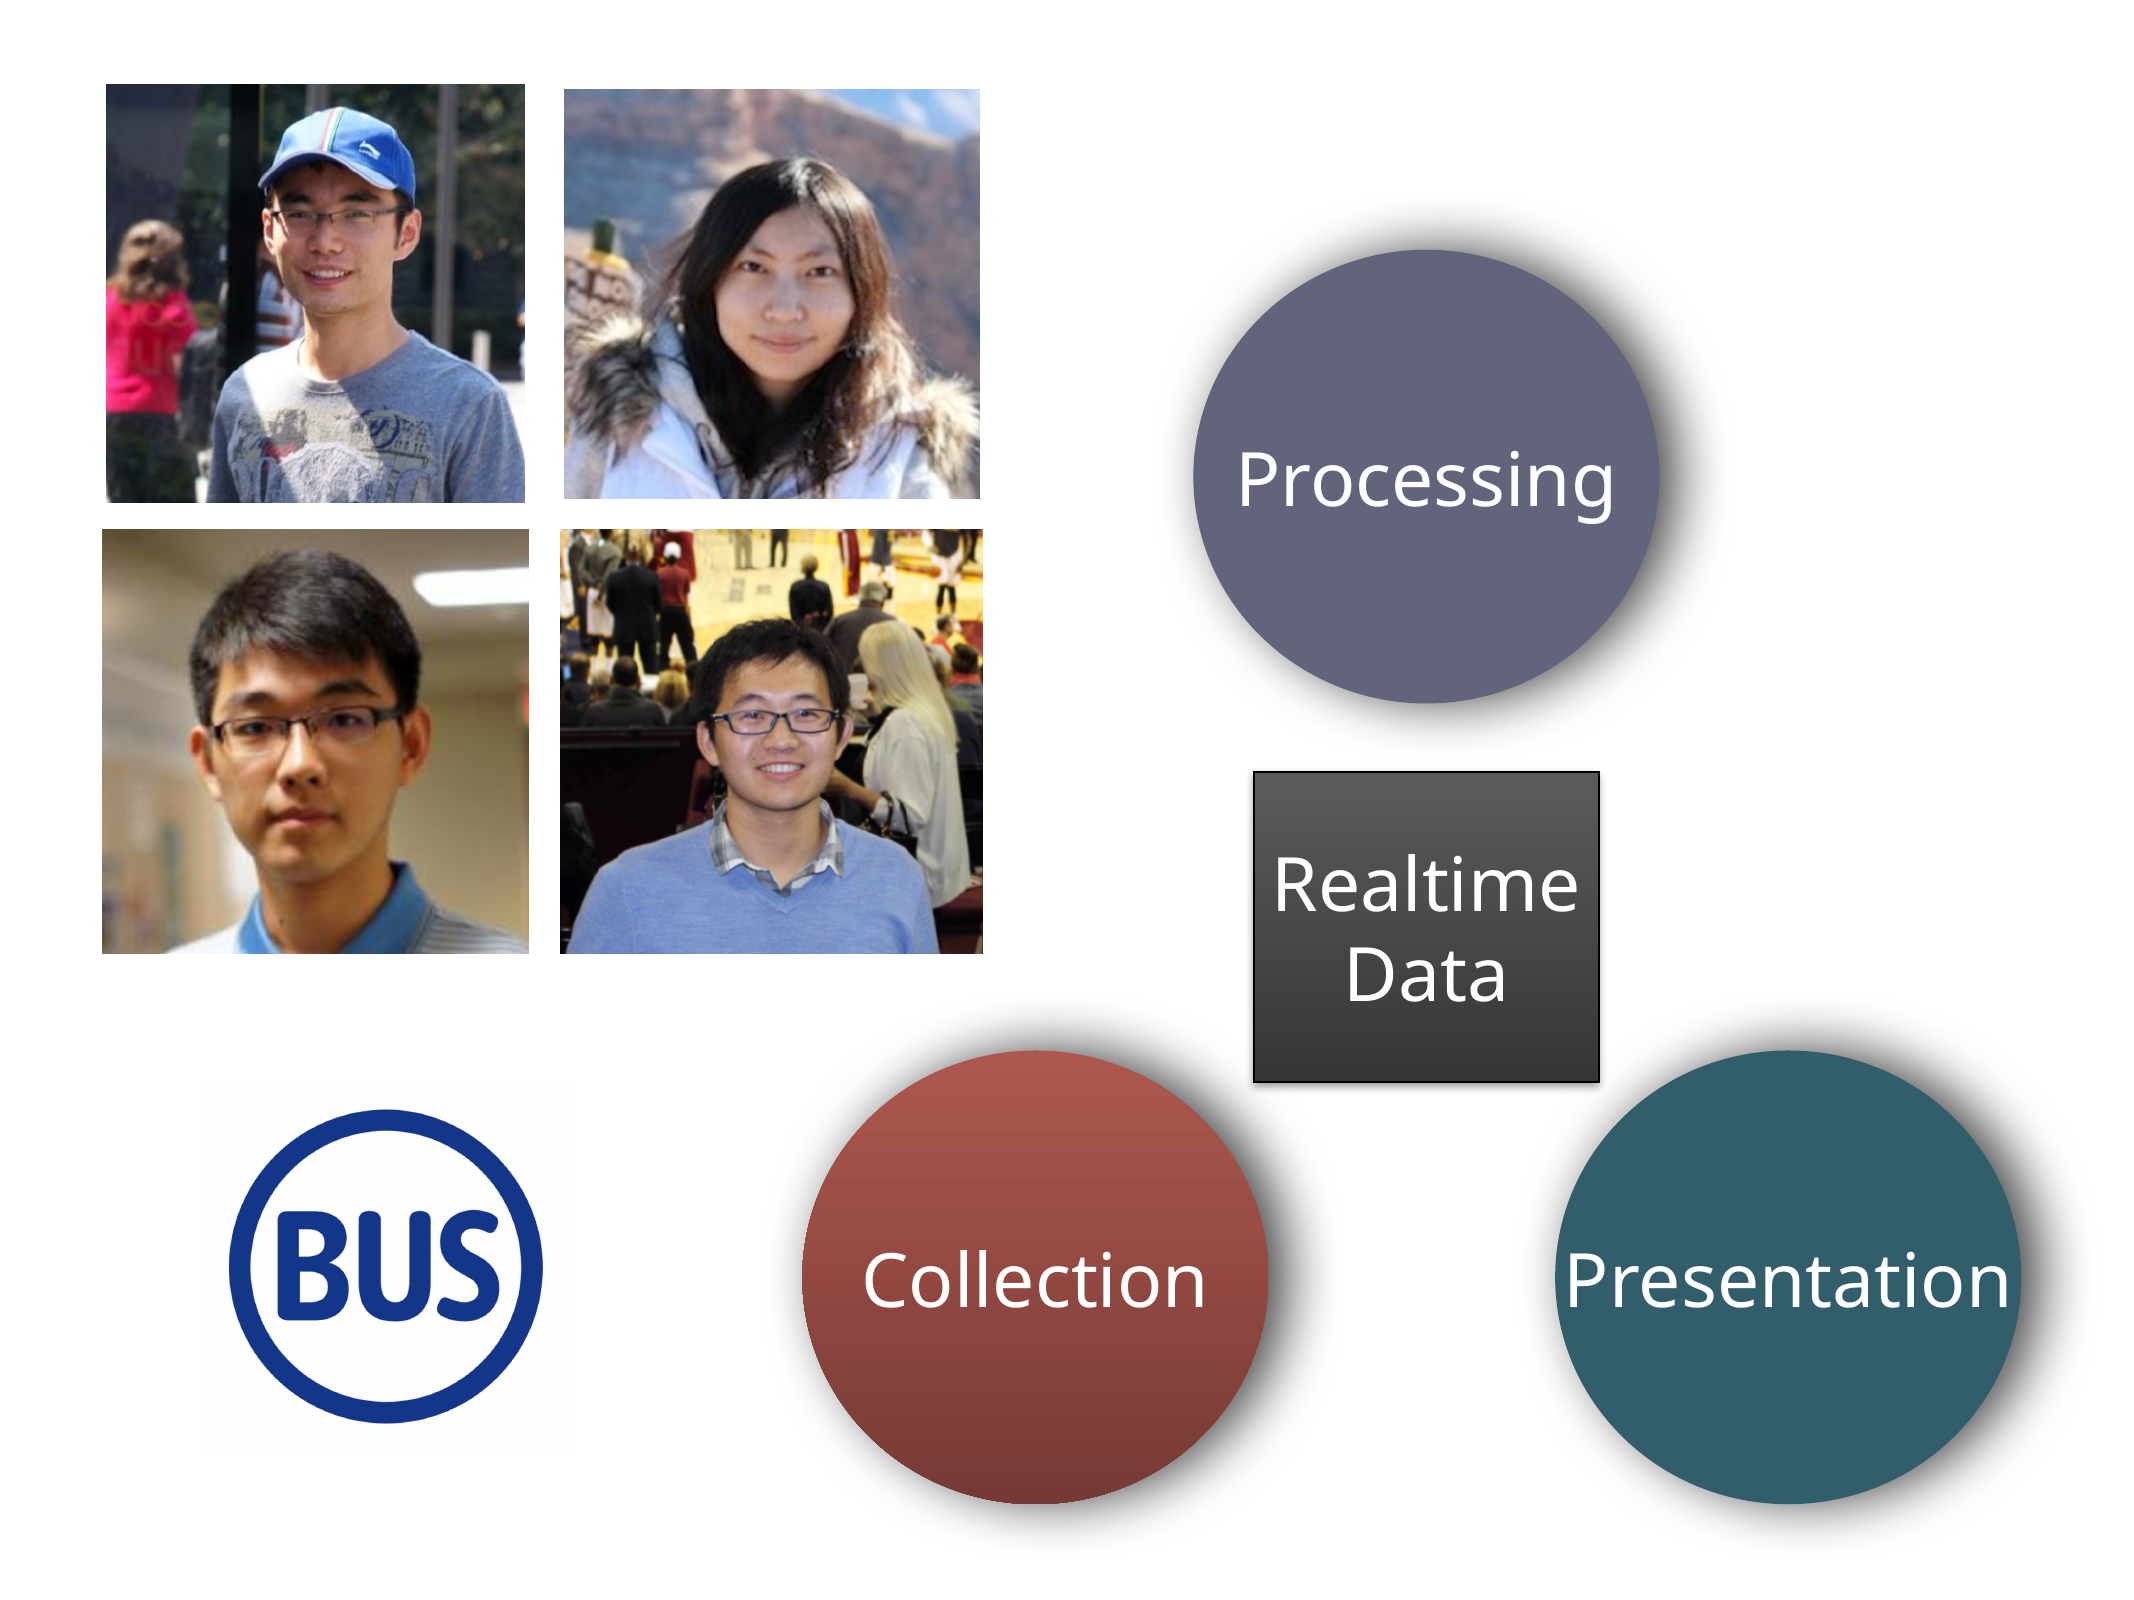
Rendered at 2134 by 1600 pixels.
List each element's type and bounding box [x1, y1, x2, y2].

picture [200, 1081, 572, 1452]
text_box [102, 84, 984, 954]
text_box [802, 249, 2022, 1505]
